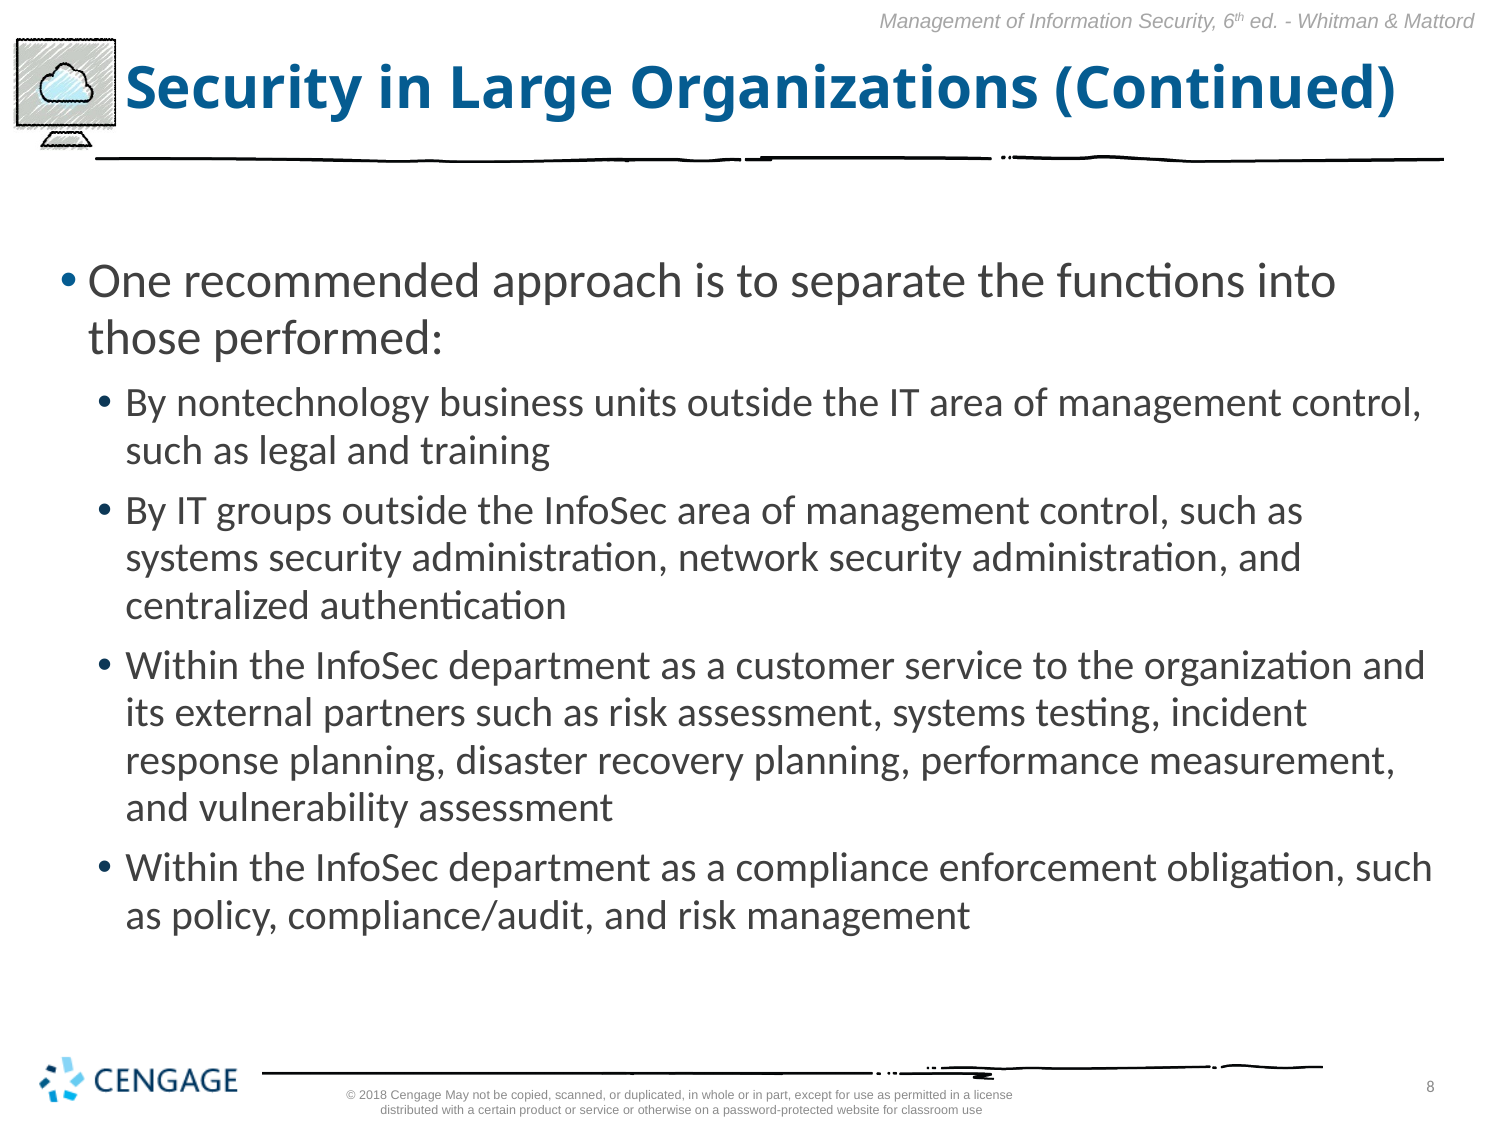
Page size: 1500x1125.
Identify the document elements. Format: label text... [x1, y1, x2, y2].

list One recommended approach is to separate the functions into those performed: By nontechnology business units outside the IT area of management control, such as legal and training By IT groups outside the InfoSec area of management control, such as systems security administration, network security administration, and centralized authentication Within the InfoSec department as a customer service to the organization and its external partners such as risk assessment, systems testing, incident response planning, disaster recovery planning, performance measurement, and vulnerability assessment Within the InfoSec department as a compliance enforcement obligation, such as policy, compliance/audit, and risk management [59, 252, 1441, 946]
title Security in Large Organizations (Continued) [125, 60, 1442, 121]
picture [19, 1043, 250, 1115]
picture [262, 1064, 1323, 1080]
picture [13, 36, 117, 151]
picture [95, 155, 1444, 163]
